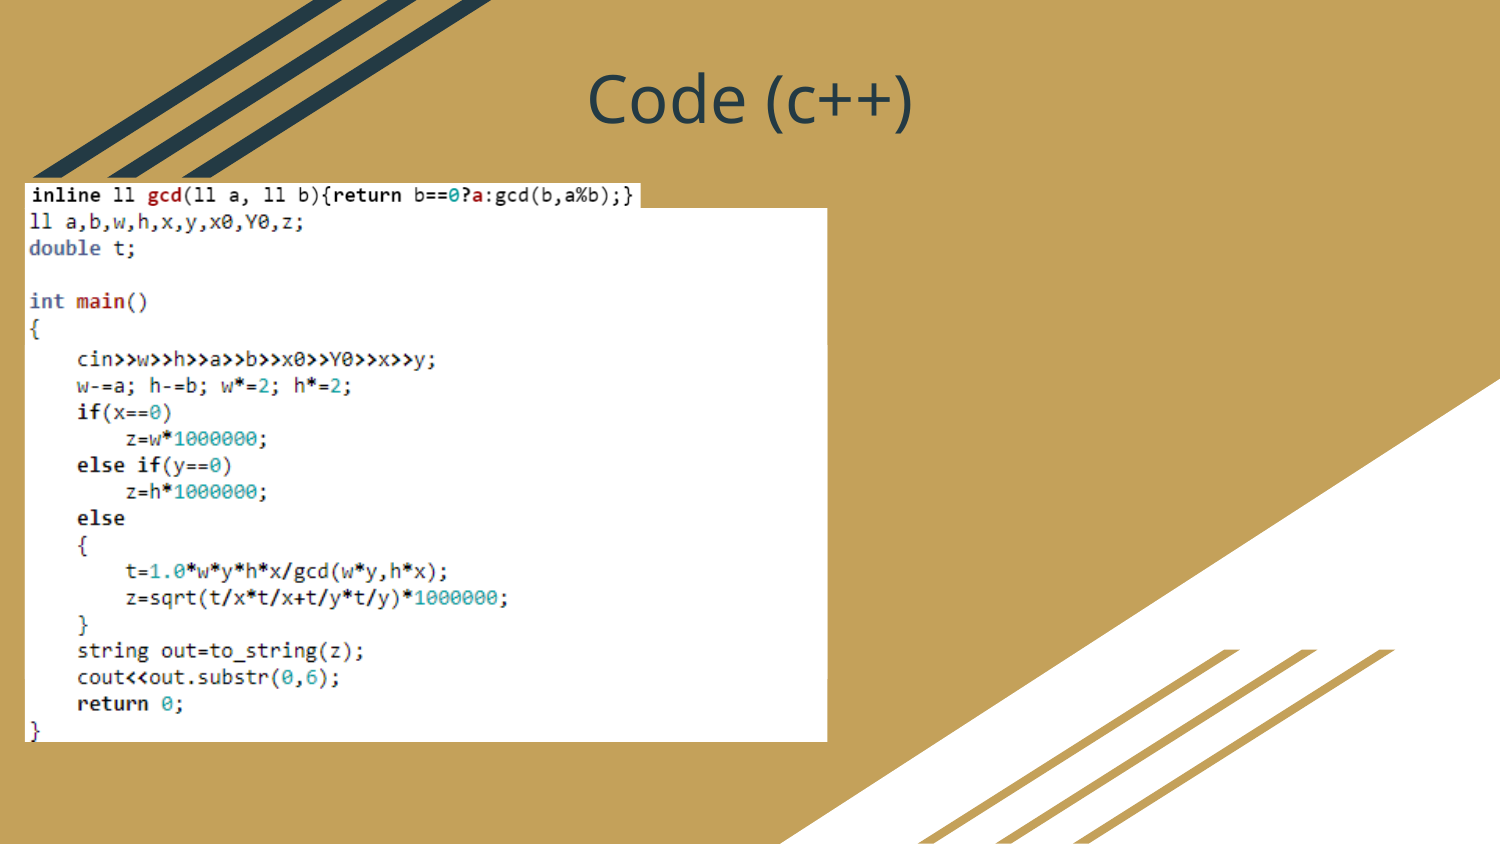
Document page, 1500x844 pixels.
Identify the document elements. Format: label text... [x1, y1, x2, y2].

title Code (c++) [480, 35, 1020, 158]
picture [24, 182, 828, 742]
